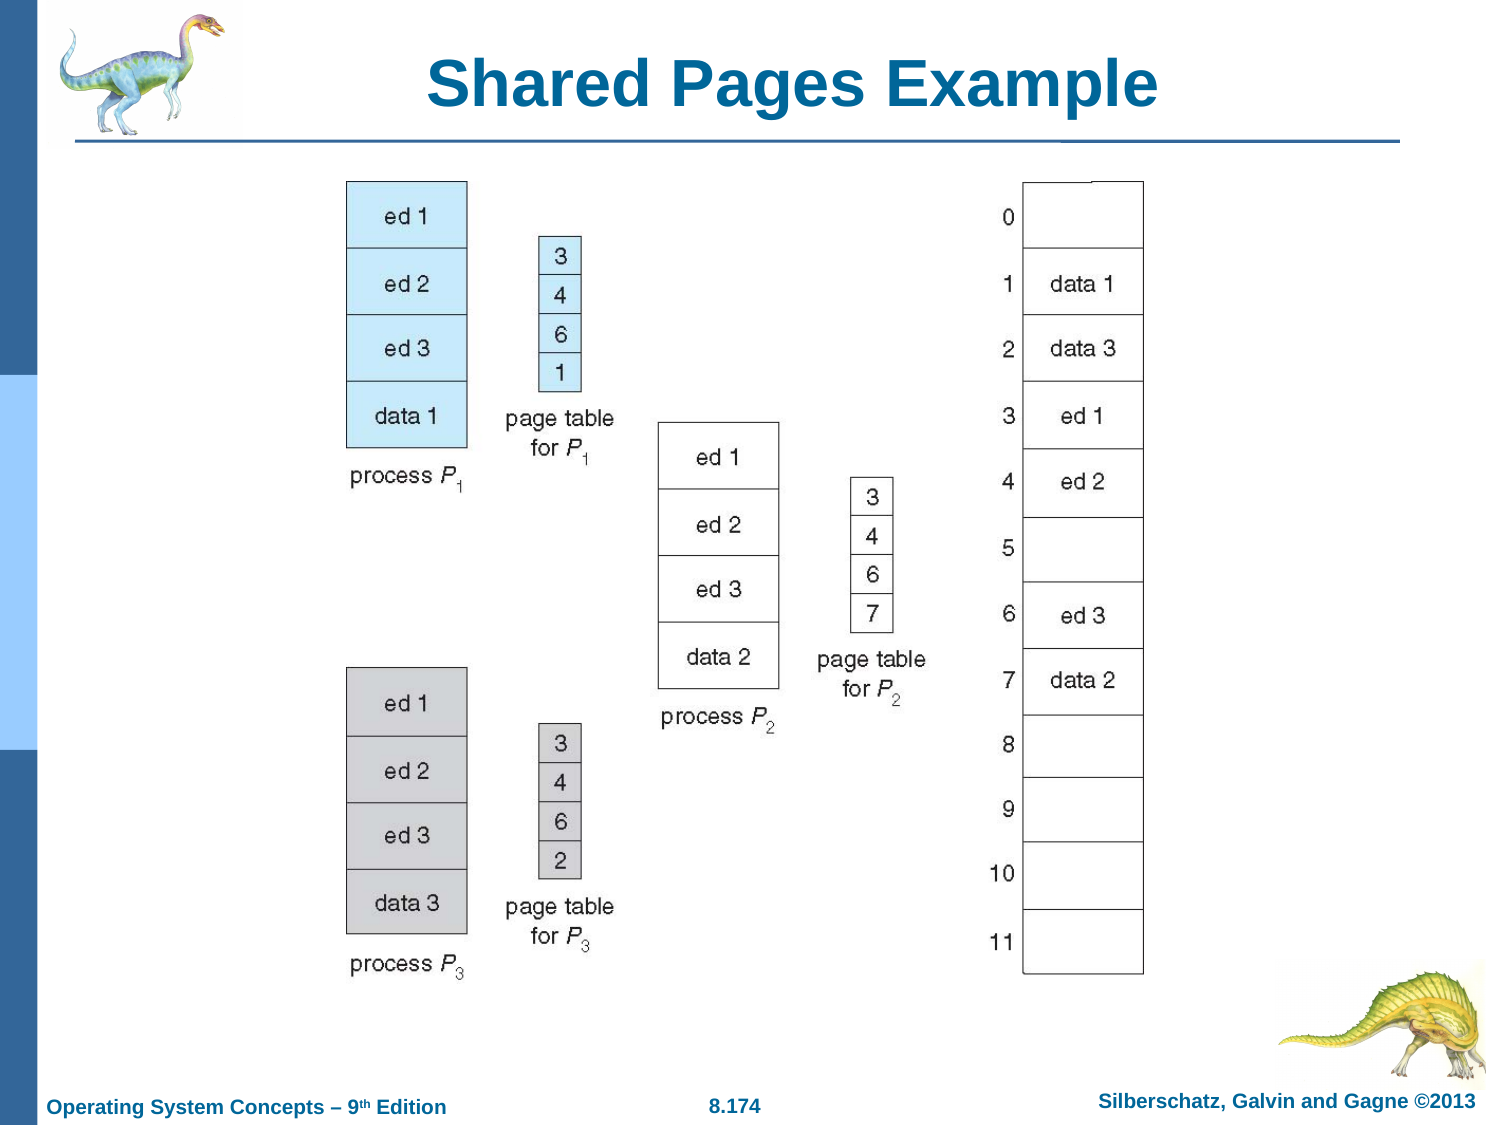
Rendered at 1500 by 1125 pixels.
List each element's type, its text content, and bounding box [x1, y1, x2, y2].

picture [1275, 959, 1486, 1090]
picture [46, 0, 243, 149]
title Shared Pages Example [161, 32, 1425, 128]
picture [346, 180, 1145, 985]
